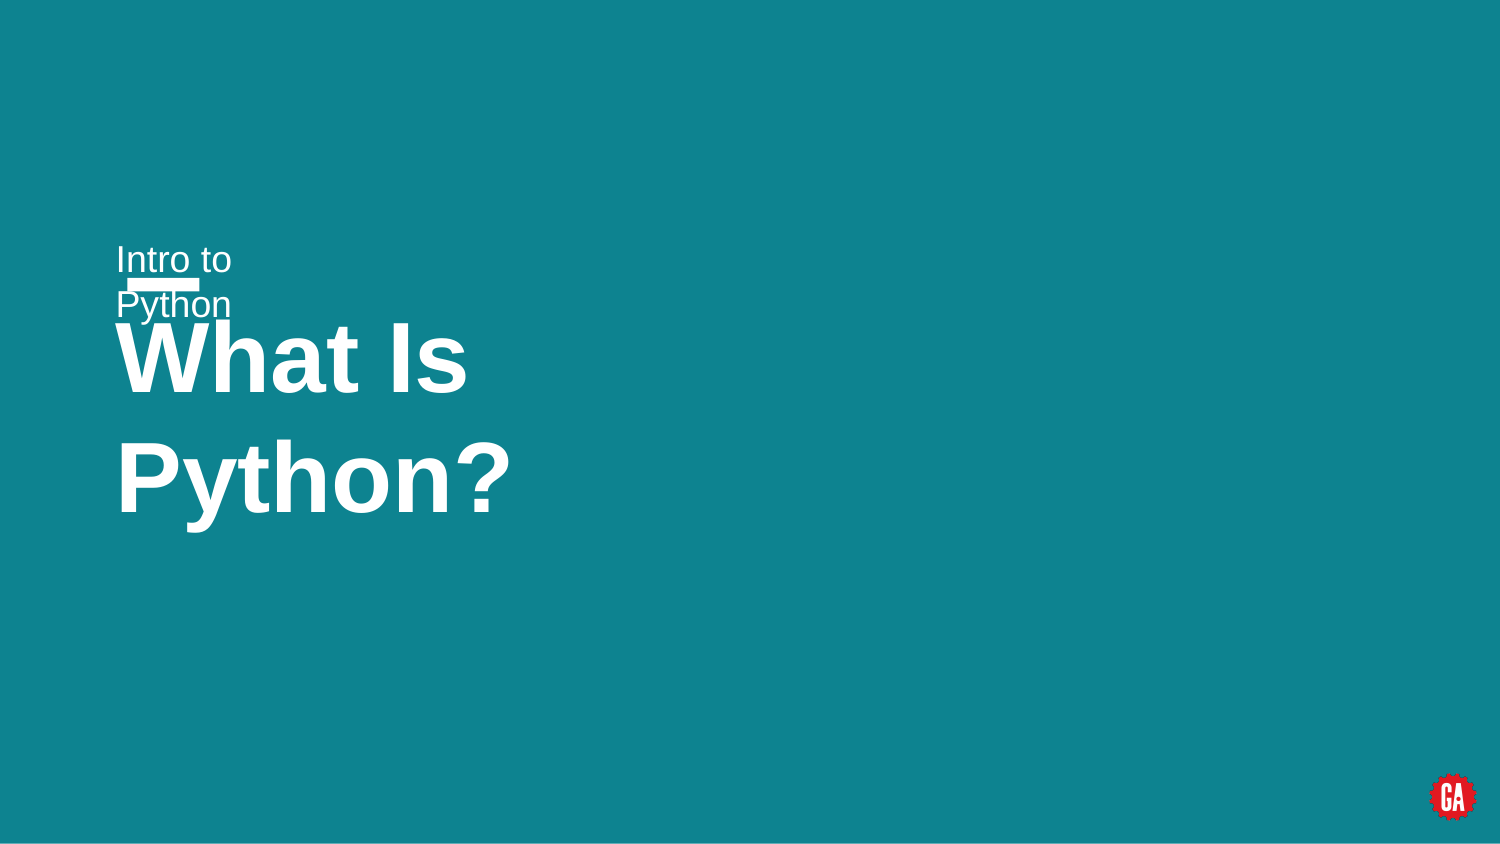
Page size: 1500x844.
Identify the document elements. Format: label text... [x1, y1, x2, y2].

picture [1427, 771, 1479, 823]
title What Is Python? [113, 290, 845, 533]
text_box Intro to Python [113, 233, 359, 290]
